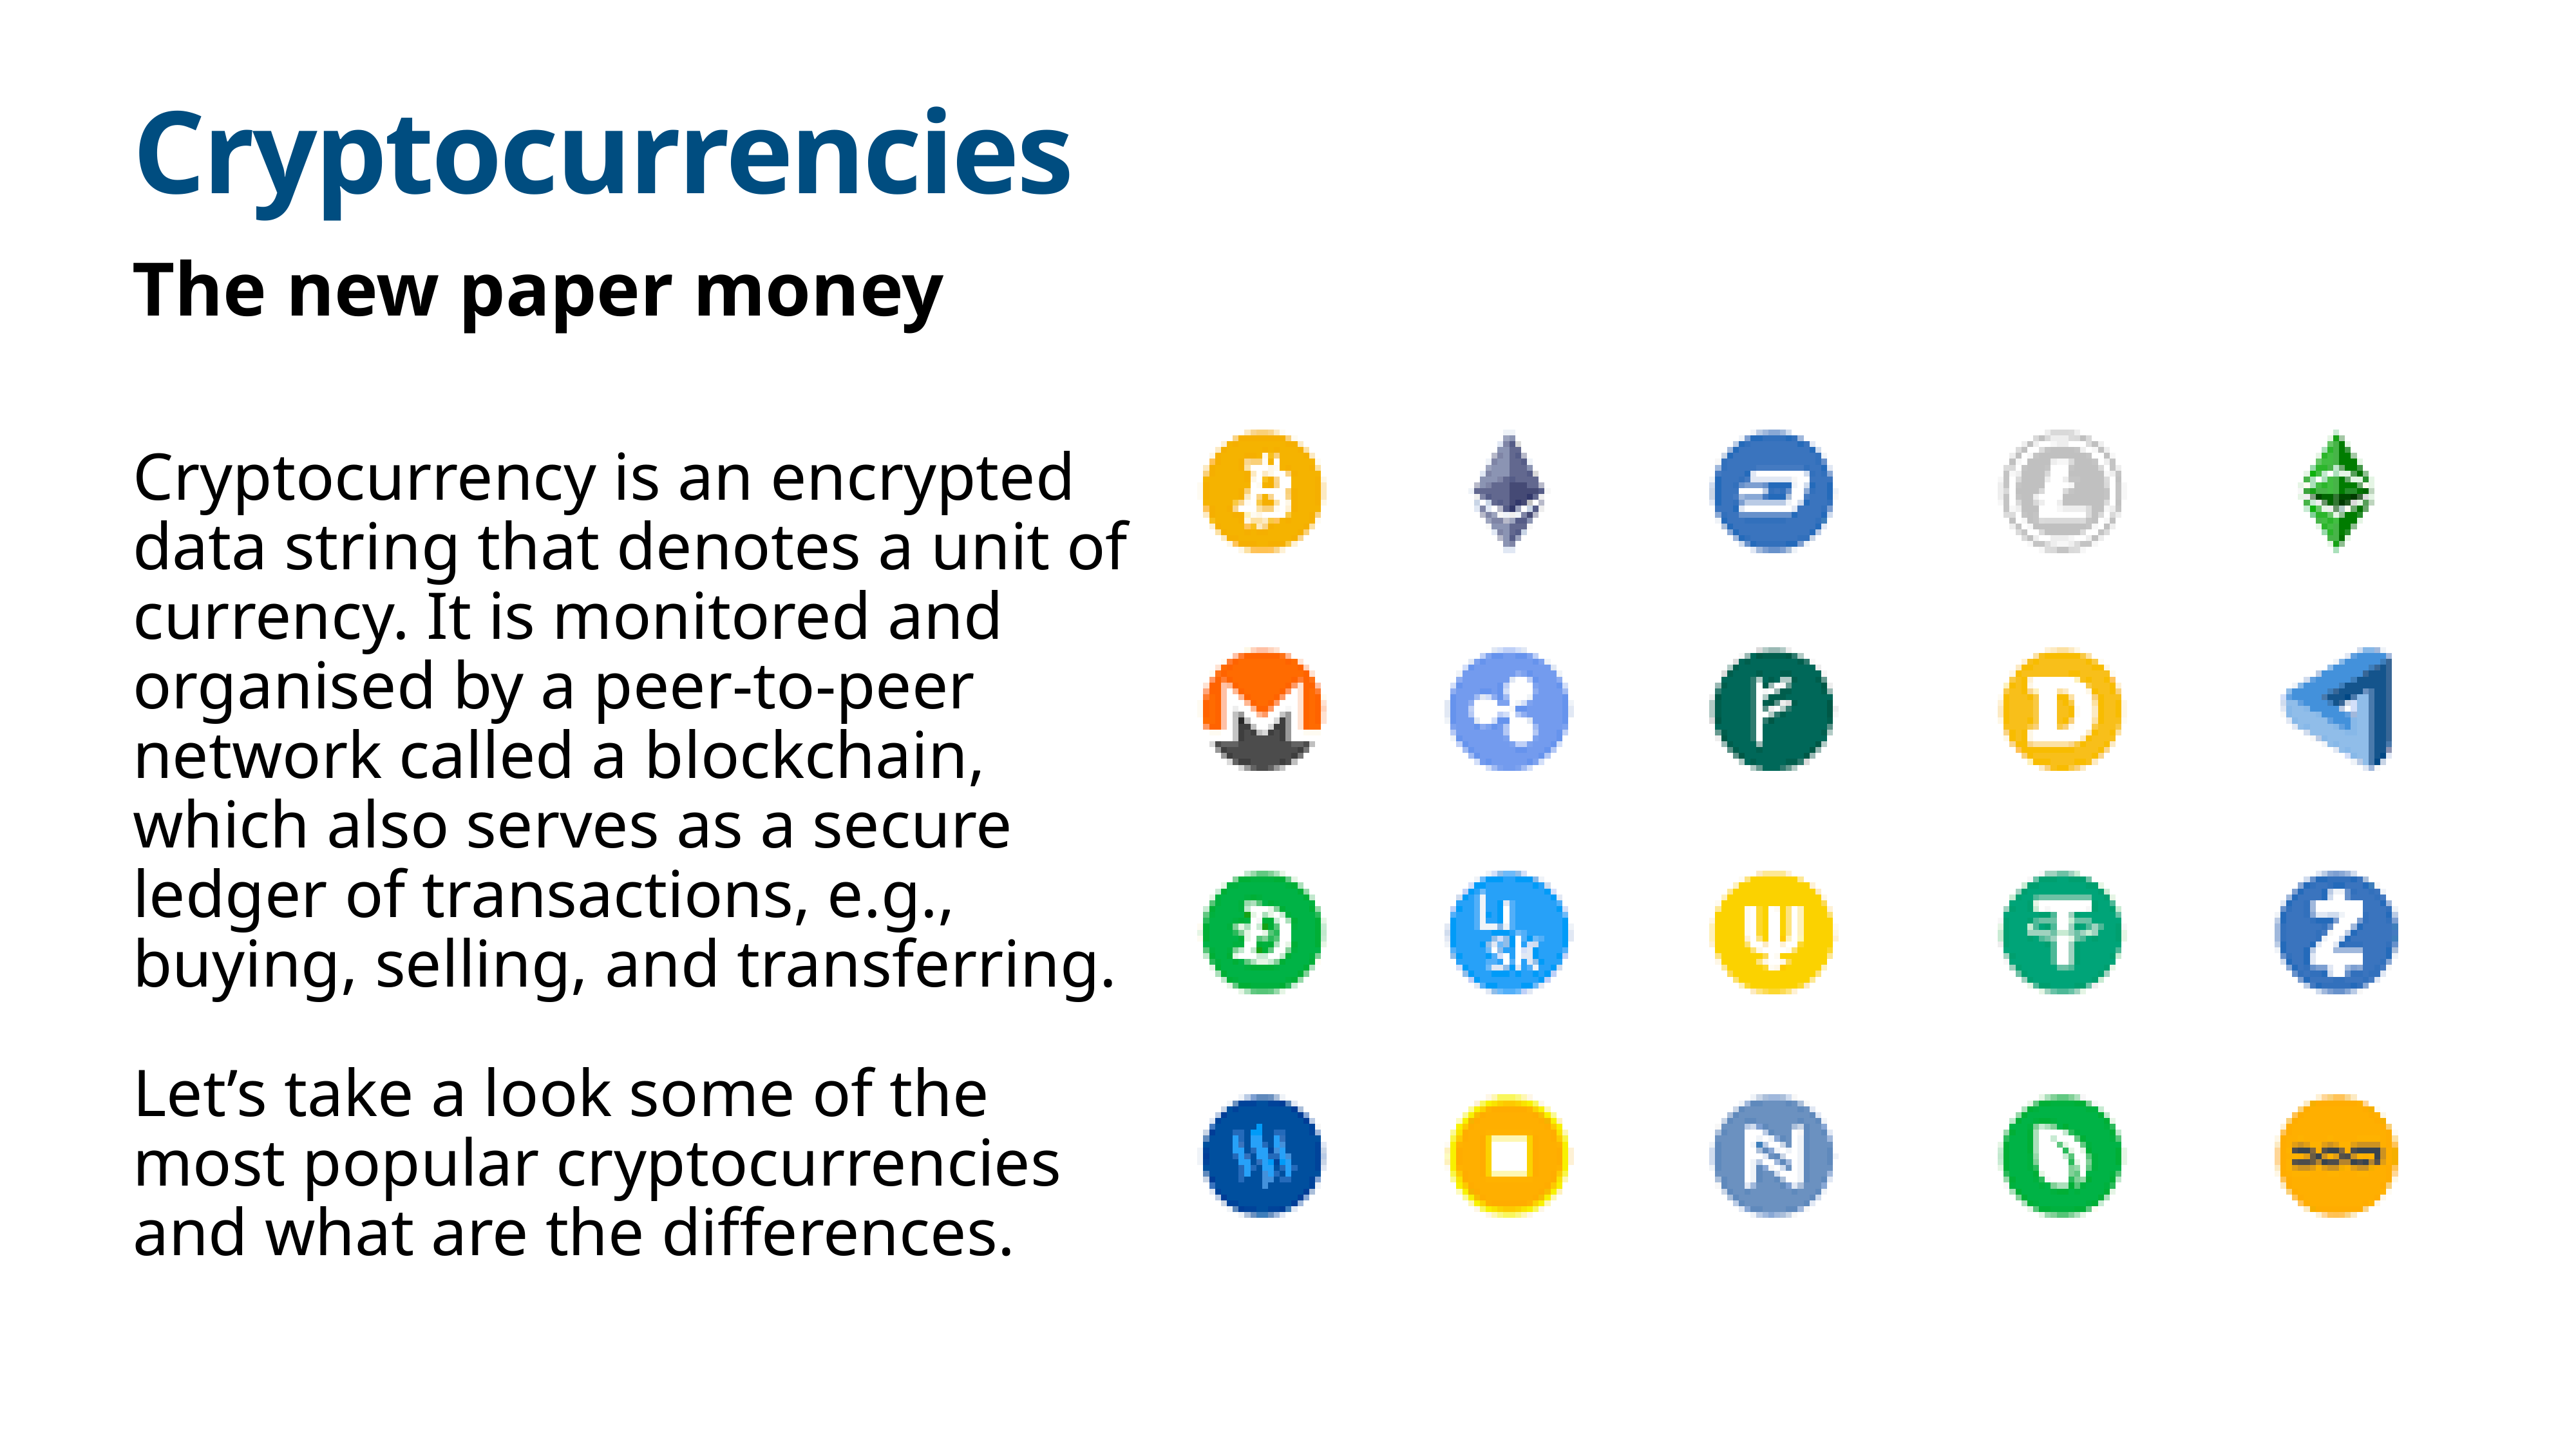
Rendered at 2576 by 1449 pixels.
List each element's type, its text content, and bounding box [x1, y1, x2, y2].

title Cryptocurrencies [127, 100, 2449, 236]
picture [1039, 253, 2563, 1395]
list Cryptocurrency is an encrypted data string that denotes a unit of currency. It is monitored and organised by a peer-to-peer network called a blockchain, which also serves as a secure ledger of transactions, e.g., buying, selling, and transferring. Let’s take a look some of the most popular cryptocurrencies and what are the differences. [127, 439, 1039, 1312]
list The new paper money [127, 236, 2449, 337]
